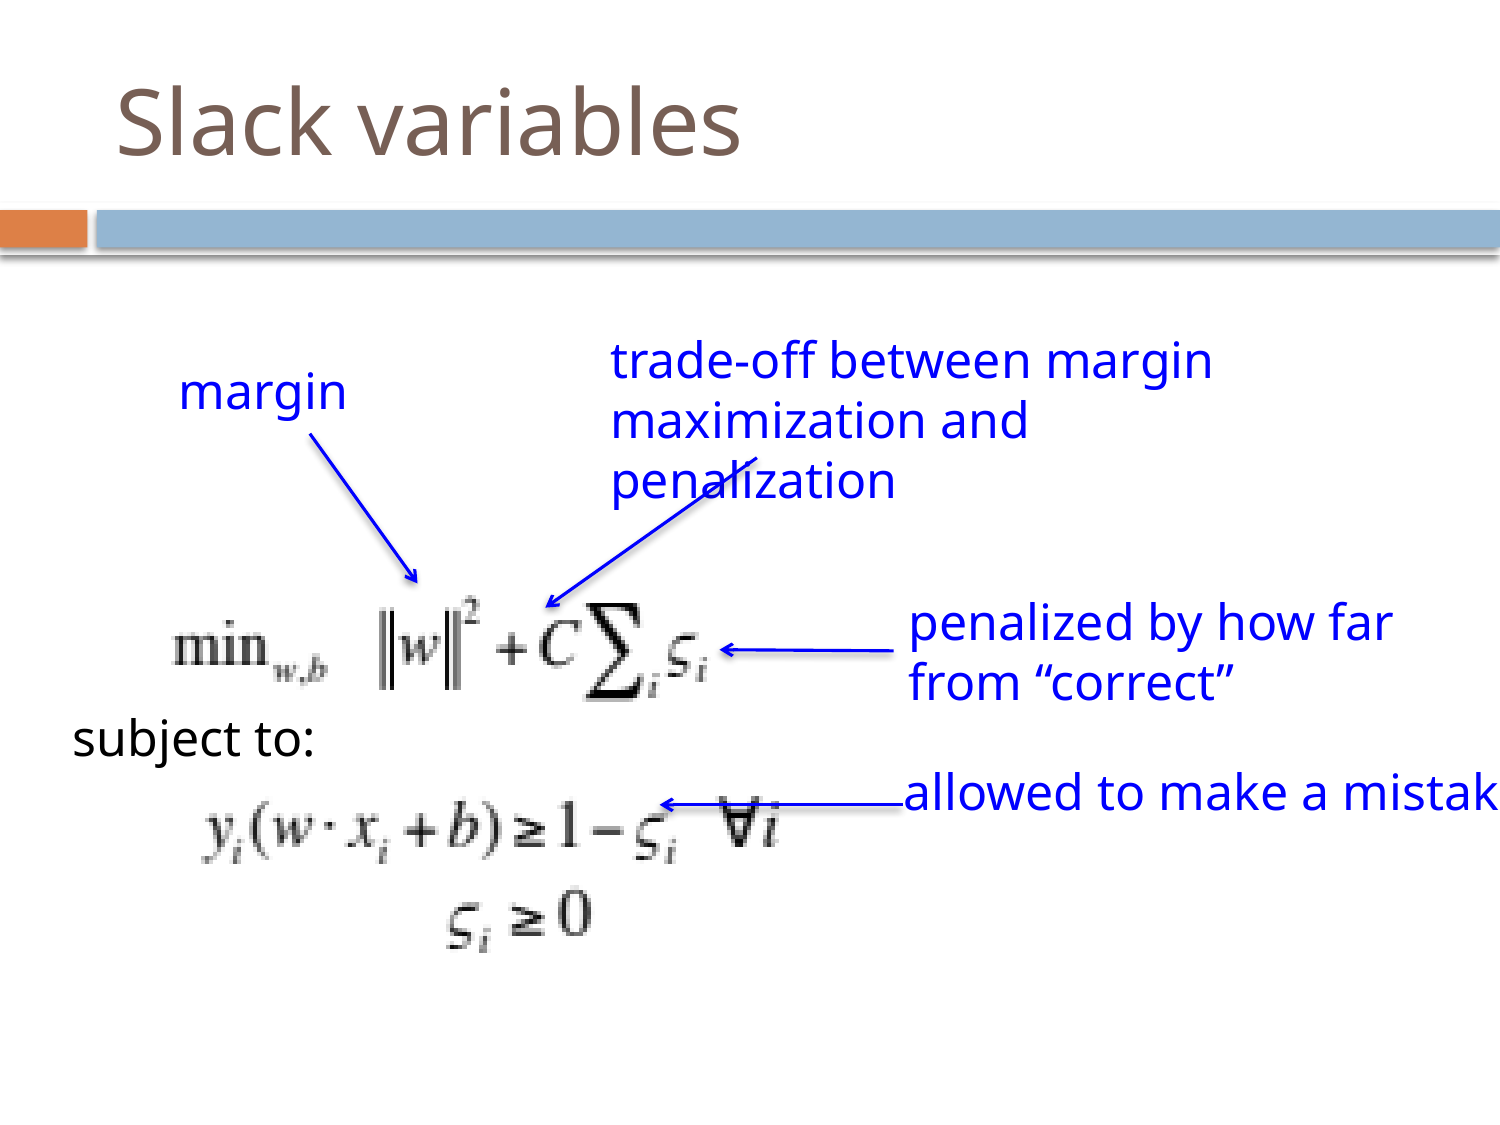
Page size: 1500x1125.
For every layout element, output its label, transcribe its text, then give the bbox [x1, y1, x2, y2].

text_box trade-off between margin maximization and penalization [595, 321, 1327, 517]
text_box [662, 807, 787, 812]
text_box [309, 433, 418, 584]
text_box [163, 583, 720, 707]
text_box [544, 457, 758, 608]
text_box [437, 873, 596, 963]
text_box [194, 784, 787, 874]
text_box margin [163, 352, 374, 427]
text_box penalized by how far from “correct” [893, 583, 1438, 719]
text_box allowed to make a mistake [888, 753, 1500, 828]
title Slack variables [100, 37, 1438, 200]
text_box subject to: [57, 699, 332, 775]
